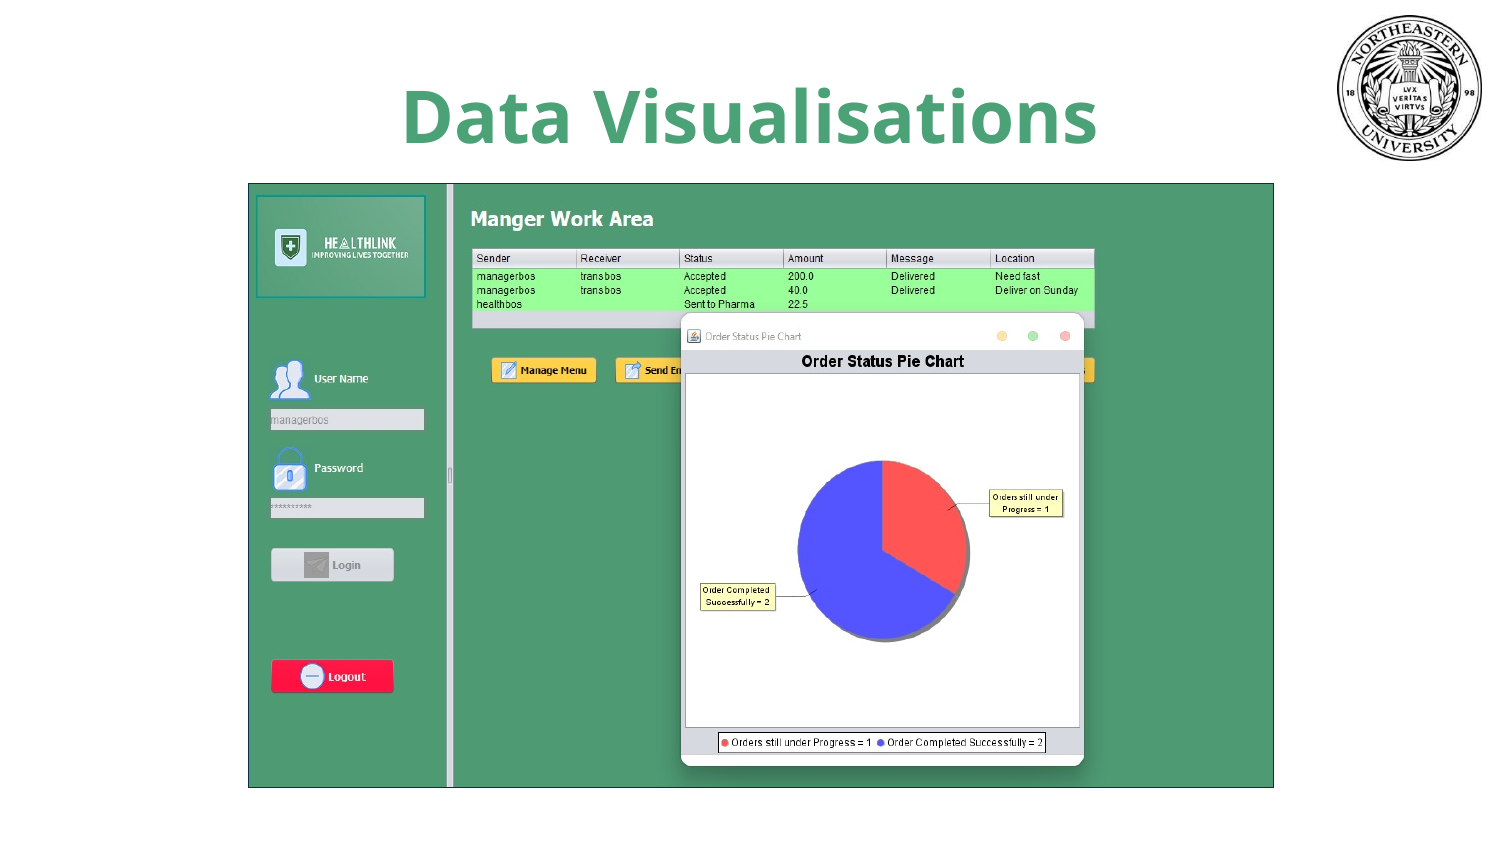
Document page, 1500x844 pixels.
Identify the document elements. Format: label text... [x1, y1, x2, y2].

picture [1336, 15, 1483, 161]
title Data Visualisations [118, 88, 1331, 142]
picture [248, 182, 1275, 789]
